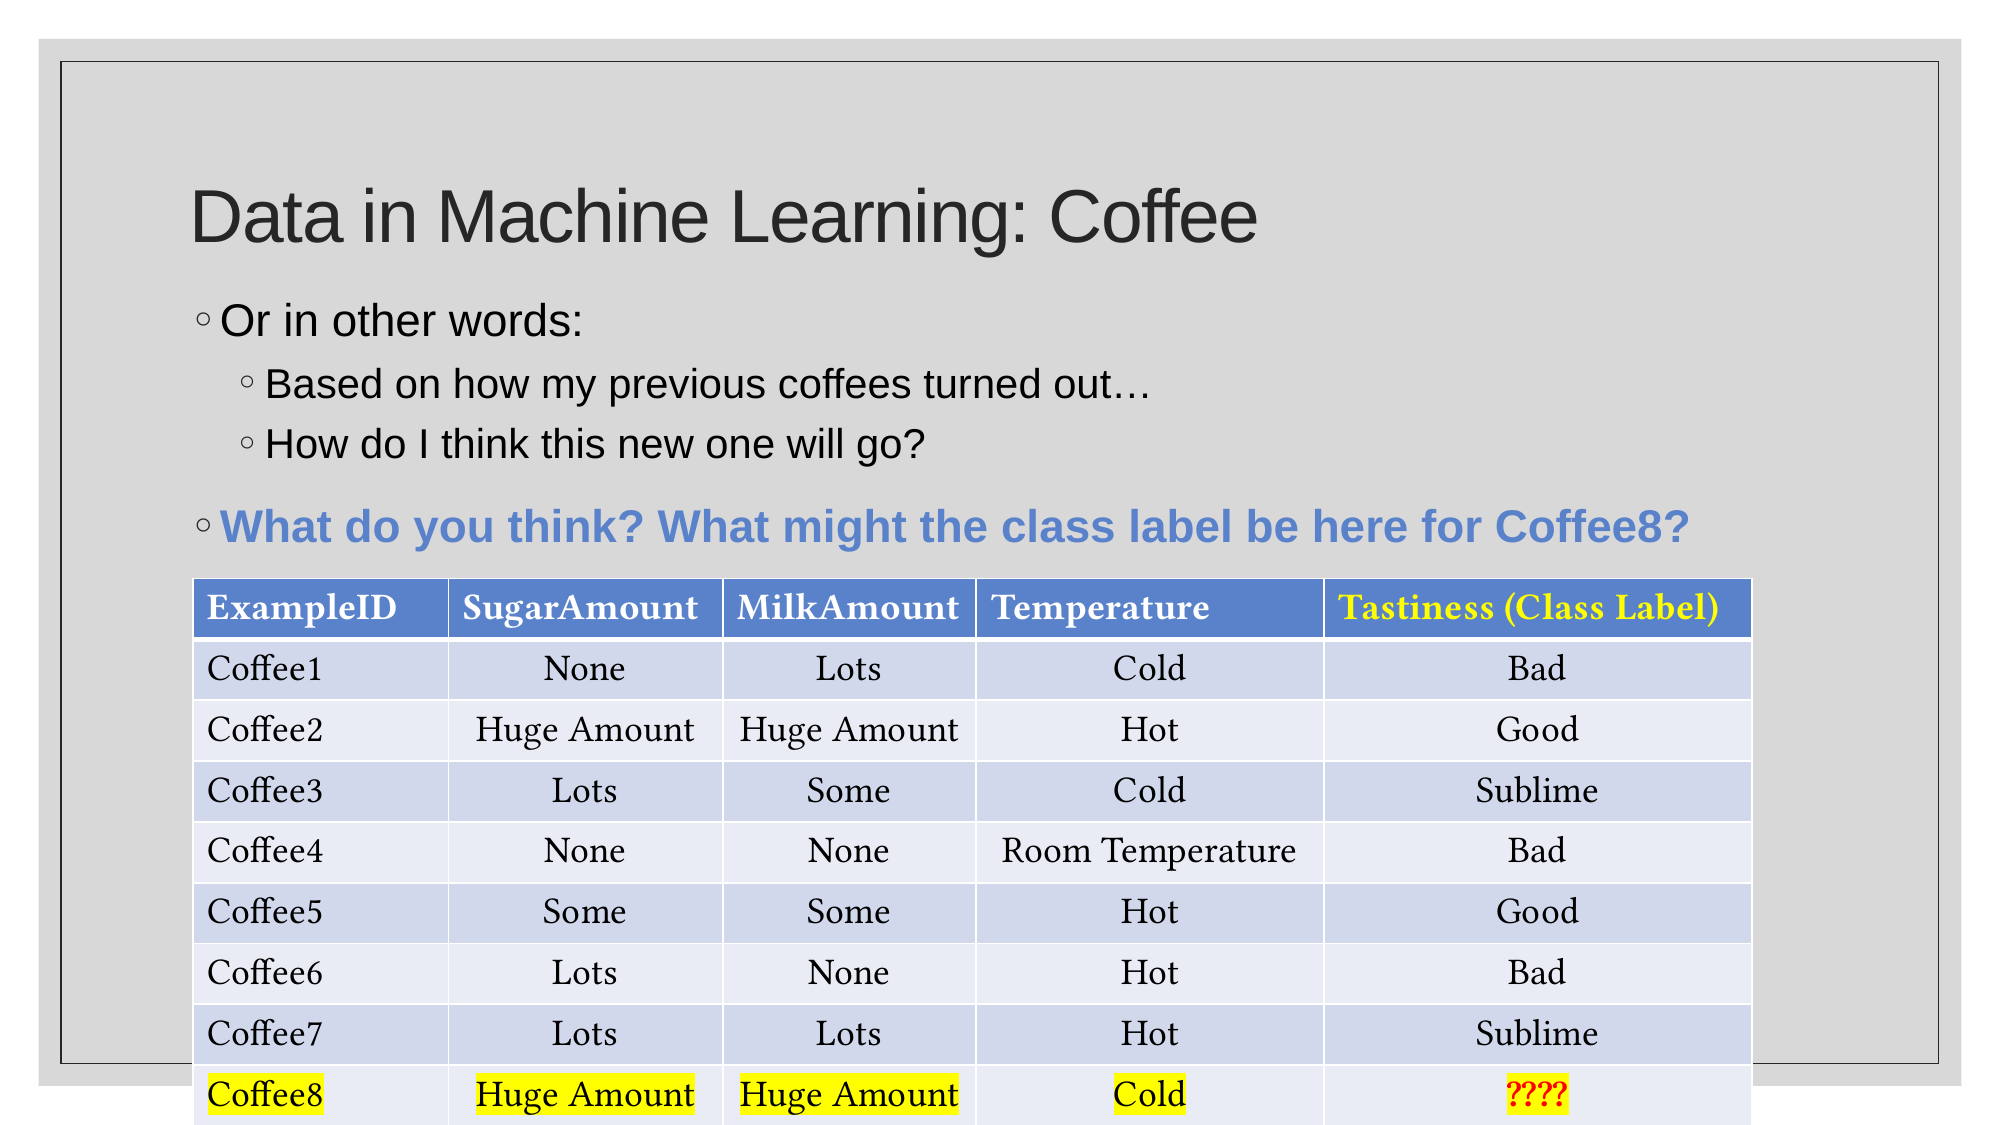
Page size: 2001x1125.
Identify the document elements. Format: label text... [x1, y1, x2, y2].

table_header Temperature [977, 579, 1323, 637]
table_cell ???? [1325, 1066, 1751, 1125]
table_cell Coffee4 [194, 823, 448, 882]
table_cell Hot [977, 884, 1323, 943]
table_header Tastiness (Class Label) [1325, 579, 1751, 637]
table_cell Coffee8 [194, 1066, 448, 1125]
table_cell Room Temperature [977, 823, 1323, 882]
table_cell Bad [1325, 823, 1751, 882]
table_cell Lots [449, 762, 722, 821]
table_cell Coffee2 [194, 701, 448, 760]
table_cell Bad [1325, 944, 1751, 1003]
table_cell Cold [977, 1066, 1323, 1125]
table_cell Lots [724, 1005, 975, 1064]
table_cell Lots [724, 642, 975, 699]
table_cell None [724, 823, 975, 882]
table_cell Coffee3 [194, 762, 448, 821]
table_cell Hot [977, 1005, 1323, 1064]
list Or in other words: Based on how my previous coffees turned out… How do I think this new one will go? What do you think? What might the class label be here for Coffee8? [174, 272, 1808, 579]
table_cell None [724, 944, 975, 1003]
table_header ExampleID [194, 579, 448, 637]
table_cell Sublime [1325, 1005, 1751, 1064]
table_cell Cold [977, 642, 1323, 699]
table_header MilkAmount [724, 579, 975, 637]
table_cell Coffee5 [194, 884, 448, 943]
table_cell Sublime [1325, 762, 1751, 821]
table_cell Some [724, 762, 975, 821]
table_cell Good [1325, 701, 1751, 760]
table_cell Hot [977, 701, 1323, 760]
table_cell Huge Amount [449, 1066, 722, 1125]
table_cell Coffee6 [194, 944, 448, 1003]
table_cell Lots [449, 1005, 722, 1064]
table_cell None [449, 642, 722, 699]
table_cell Some [449, 884, 722, 943]
table_cell Huge Amount [724, 701, 975, 760]
table_cell Hot [977, 944, 1323, 1003]
table_cell Bad [1325, 642, 1751, 699]
table_cell Lots [449, 944, 722, 1003]
table_cell Huge Amount [449, 701, 722, 760]
table_cell Coffee7 [194, 1005, 448, 1064]
table_cell Cold [977, 762, 1323, 821]
table_cell None [449, 823, 722, 882]
table_cell Some [724, 884, 975, 943]
table_cell Good [1325, 884, 1751, 943]
table_cell Huge Amount [724, 1066, 975, 1125]
table_cell Coffee1 [194, 642, 448, 699]
title Data in Machine Learning: Coffee [174, 105, 1825, 331]
table_header SugarAmount [449, 579, 722, 637]
